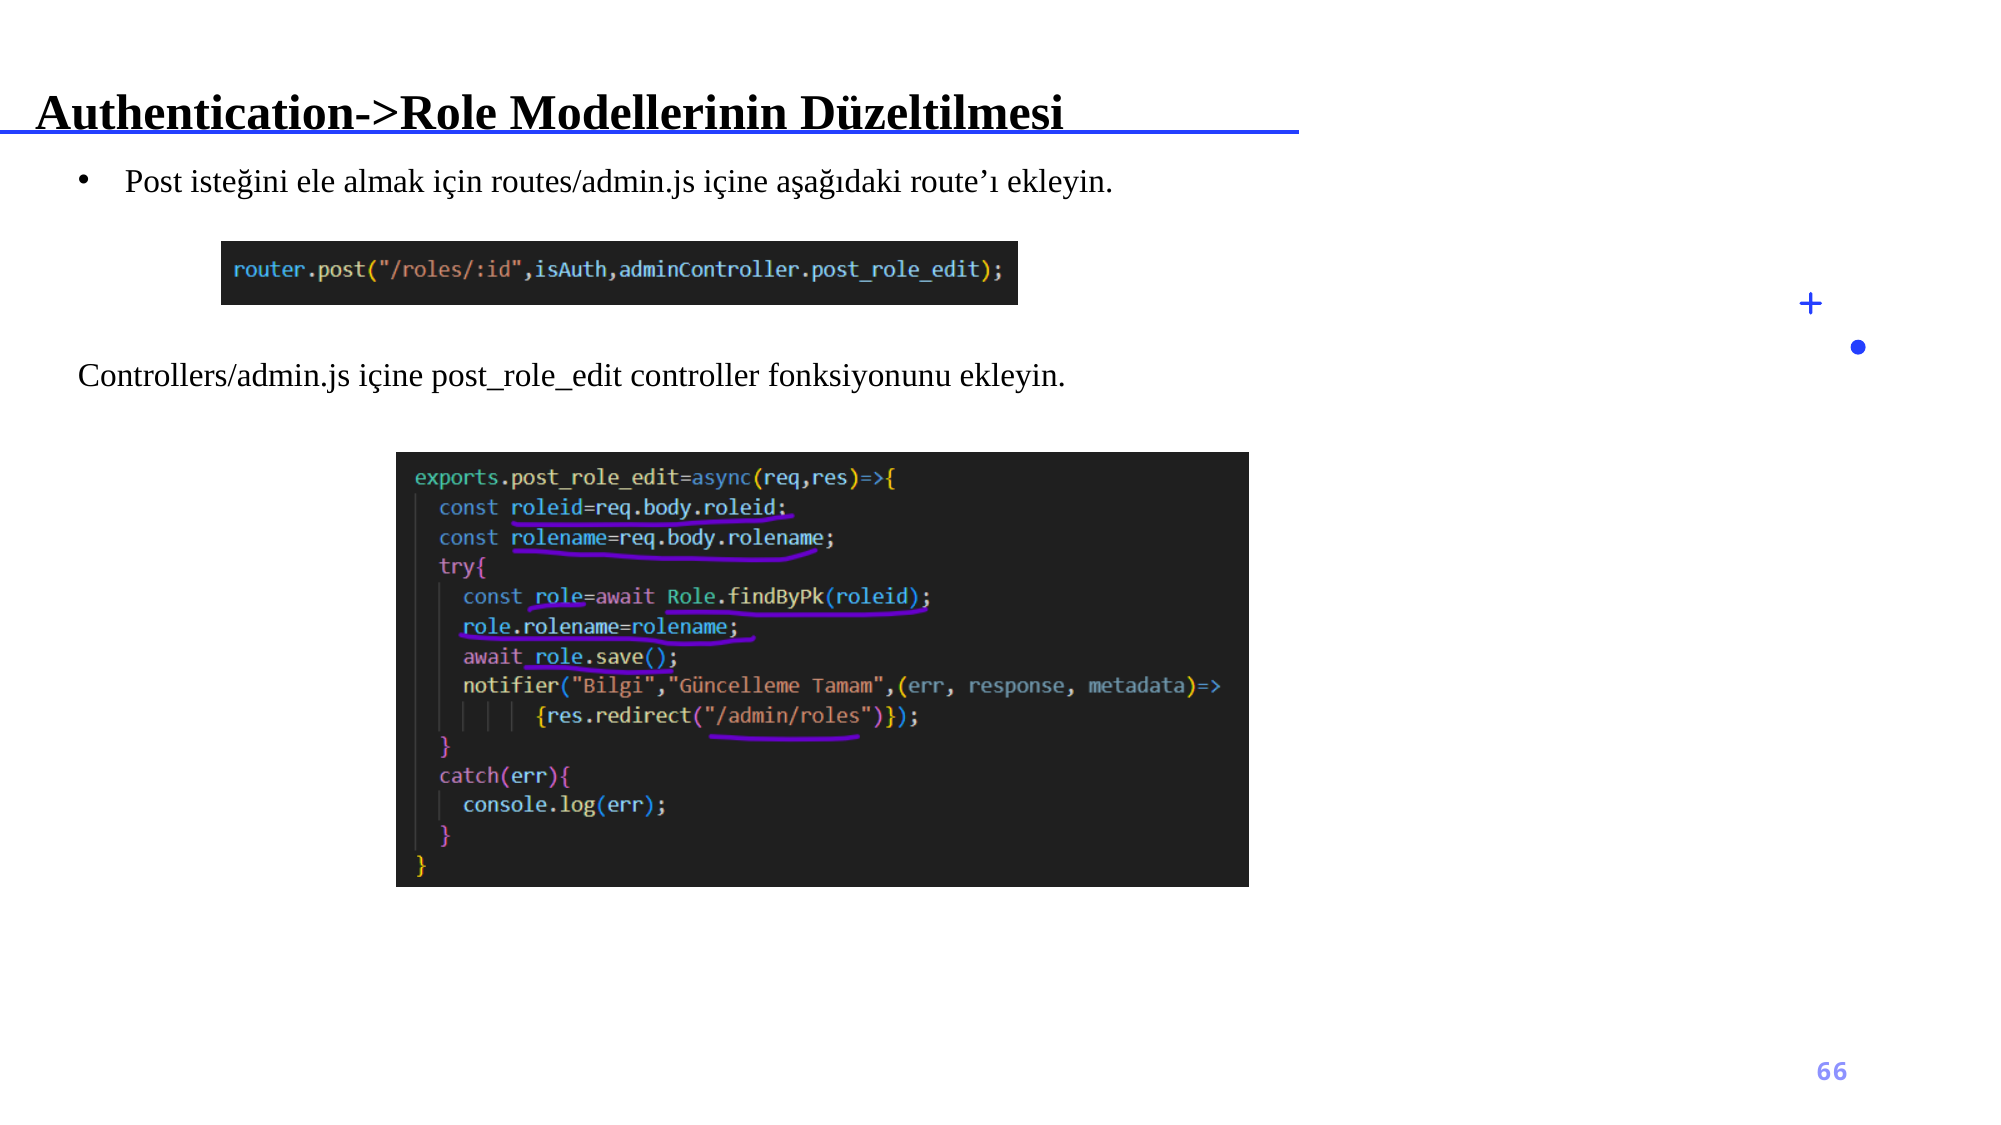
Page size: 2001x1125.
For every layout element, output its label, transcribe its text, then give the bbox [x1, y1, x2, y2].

picture [220, 241, 1018, 305]
slide_number 66 [1412, 1042, 1863, 1103]
picture [396, 452, 1249, 887]
title Authentication->Role Modellerinin Düzeltilmesi [20, 53, 1926, 148]
list Post isteğini ele almak için routes/admin.js içine aşağıdaki route’ı ekleyin. Controllers/admin.js içine post_role_edit controller fonksiyonunu ekleyin. [62, 148, 1863, 1010]
